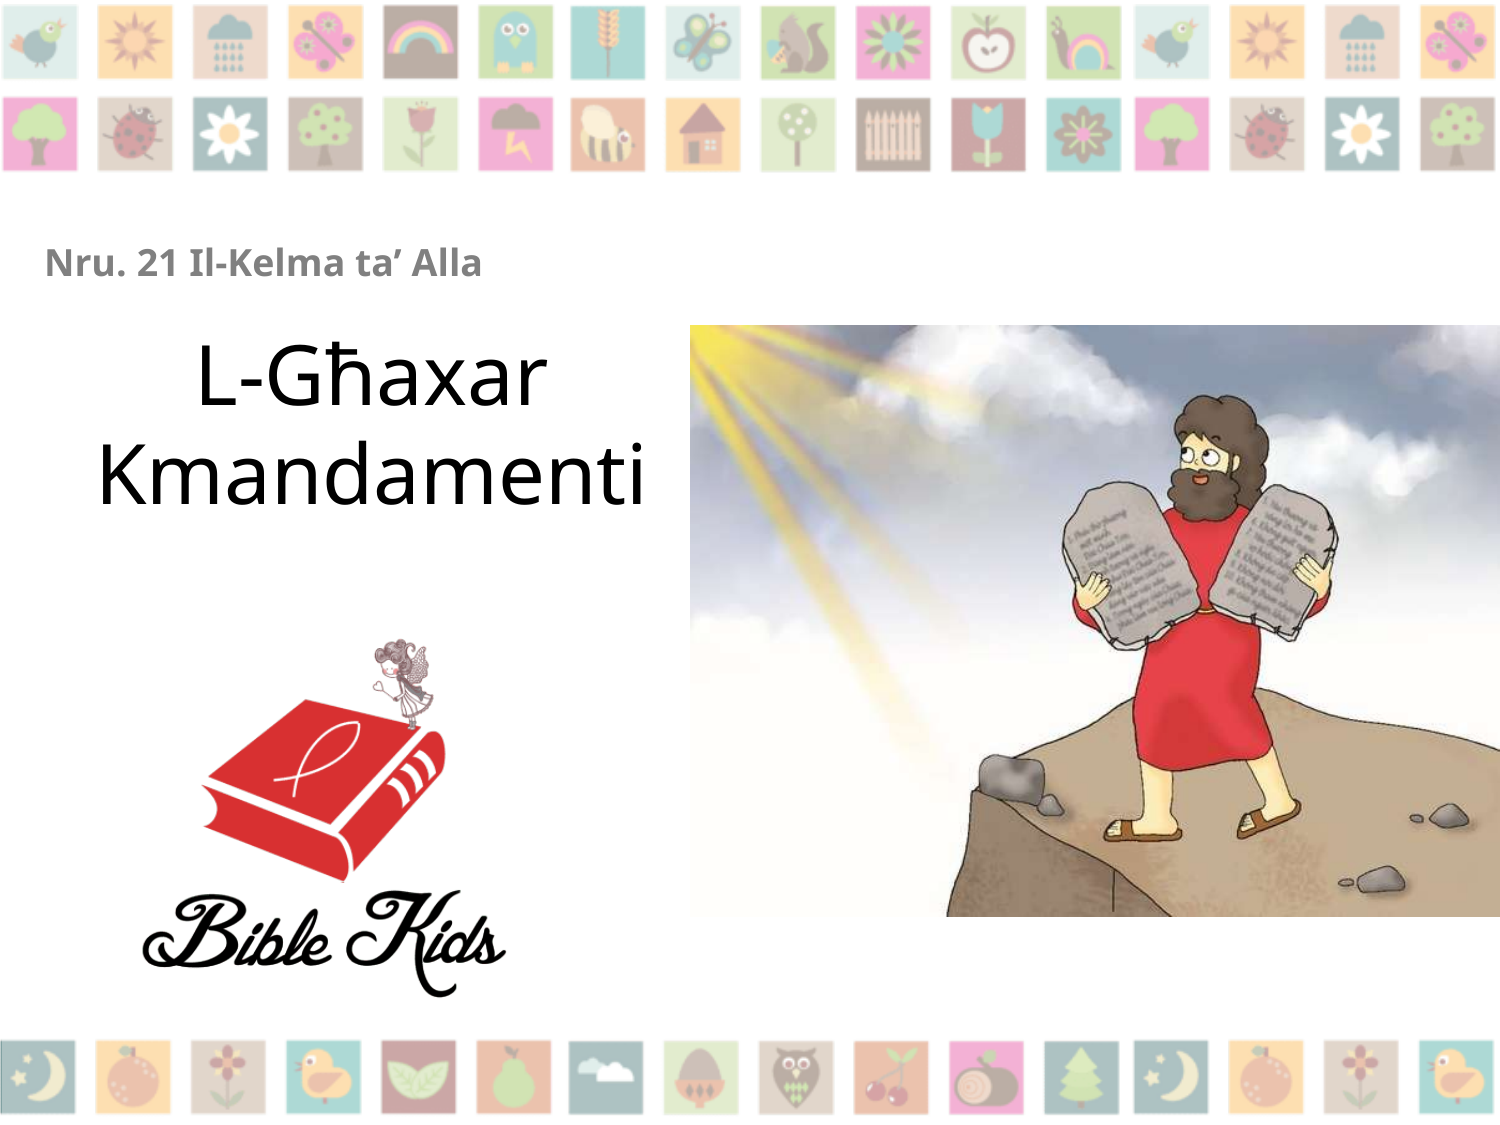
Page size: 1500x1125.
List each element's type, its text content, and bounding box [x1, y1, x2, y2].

text_box Nru. 21 Il-Kelma ta’ Alla [29, 231, 514, 292]
text_box L-Għaxar Kmandamenti [29, 314, 715, 530]
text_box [0, 1028, 1500, 1118]
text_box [0, 3, 1500, 181]
picture [117, 600, 544, 1027]
picture [690, 324, 1500, 918]
